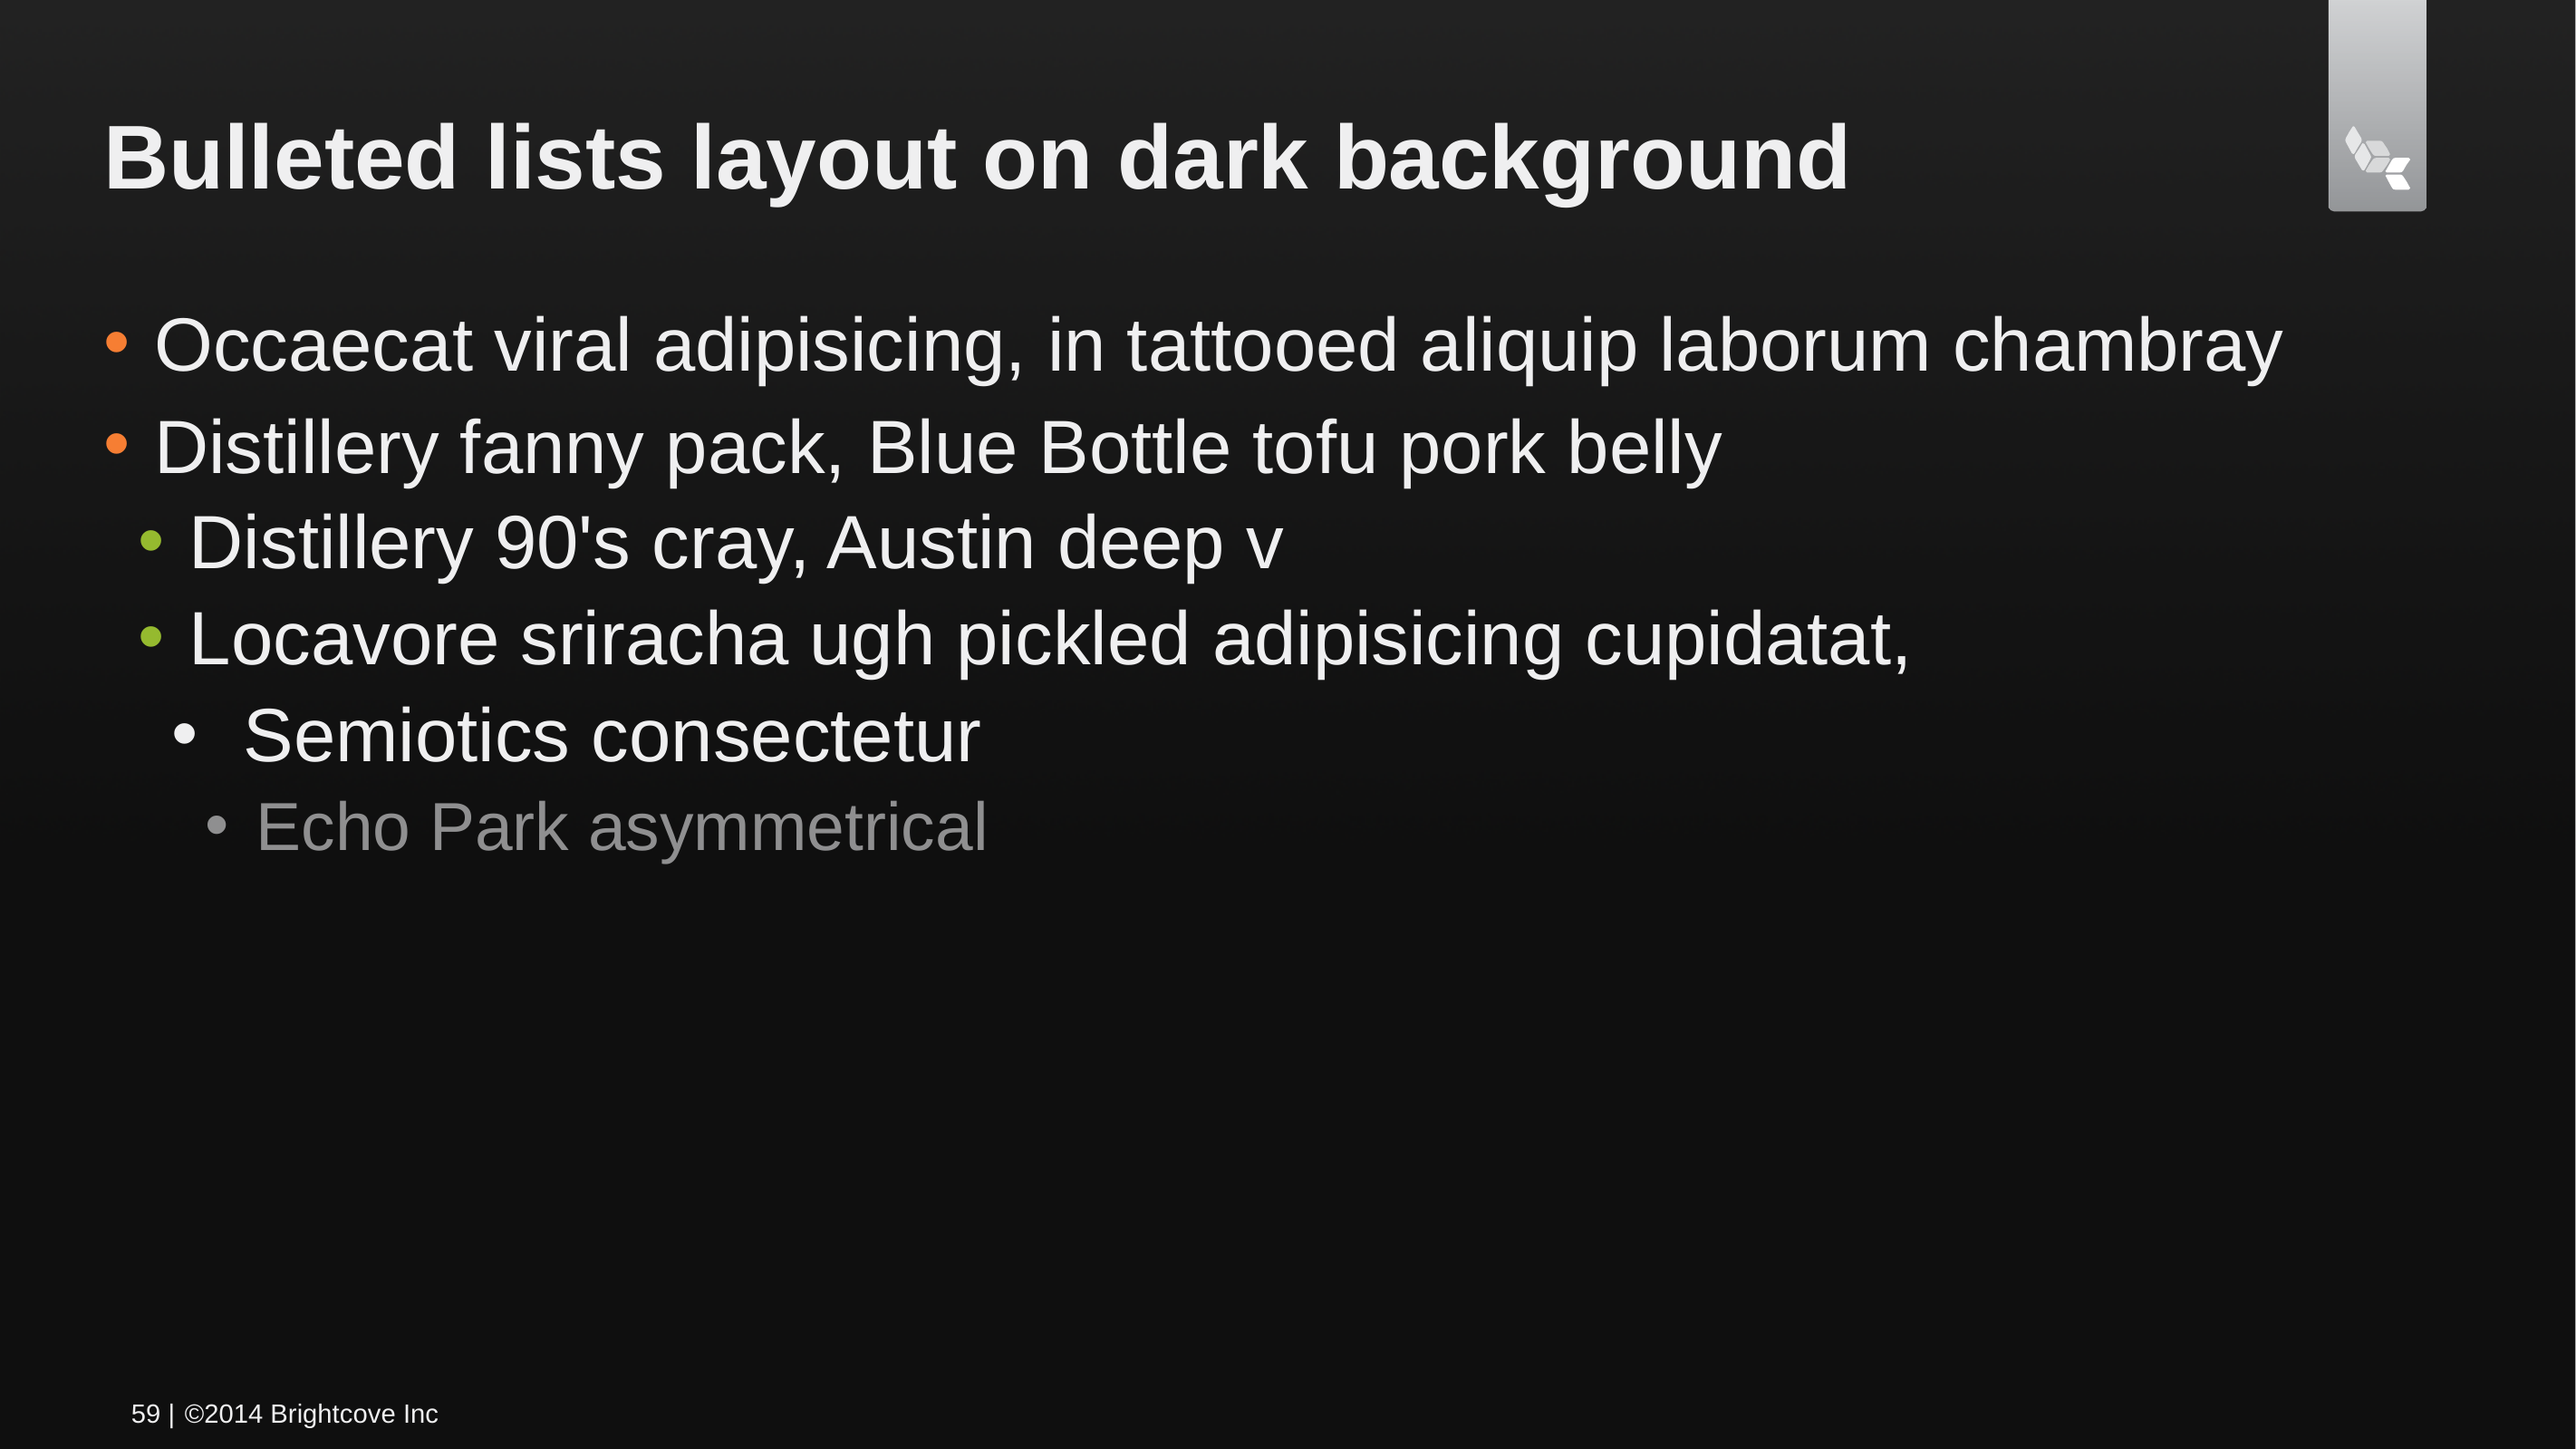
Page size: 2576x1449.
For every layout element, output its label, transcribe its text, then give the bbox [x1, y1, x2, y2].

list Occaecat viral adipisicing, in tattooed aliquip laborum chambray Distillery fanny pack, Blue Bottle tofu pork belly Distillery 90's cray, Austin deep v Locavore sriracha ugh pickled adipisicing cupidatat, Semiotics consectetur Echo Park asymmetrical [80, 284, 2441, 1302]
footer ©2014 Brightcove Inc [189, 1374, 988, 1449]
picture [0, 0, 2576, 1449]
slide_number 59 | [88, 1374, 189, 1449]
title Bulleted lists layout on dark background [80, 44, 2270, 260]
